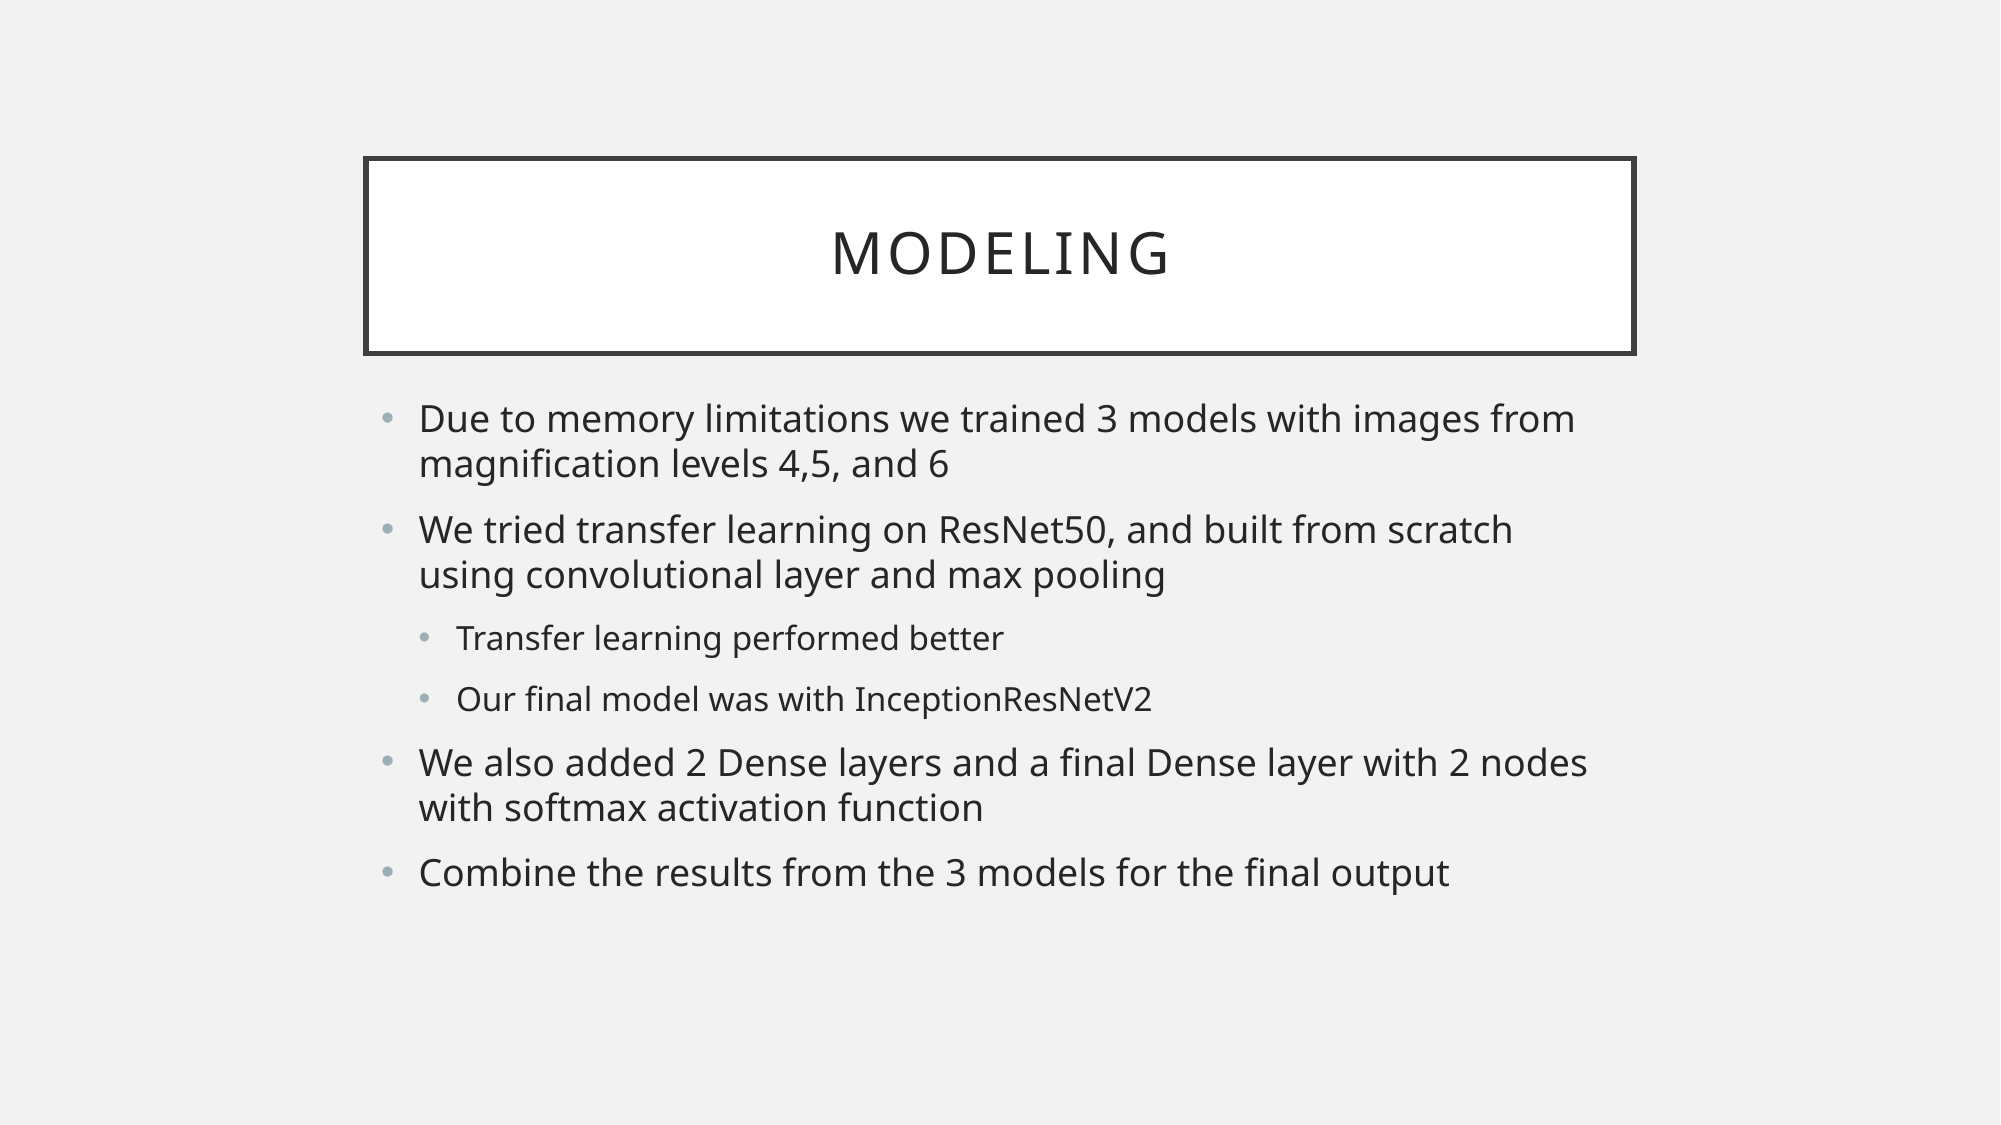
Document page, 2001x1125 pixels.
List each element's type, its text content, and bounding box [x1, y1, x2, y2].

title Modeling [363, 156, 1637, 356]
list Due to memory limitations we trained 3 models with images from magnification levels 4,5, and 6 We tried transfer learning on ResNet50, and built from scratch using convolutional layer and max pooling Transfer learning performed better Our final model was with InceptionResNetV2 We also added 2 Dense layers and a final Dense layer with 2 nodes with softmax activation function Combine the results from the 3 models for the final output [366, 387, 1634, 967]
